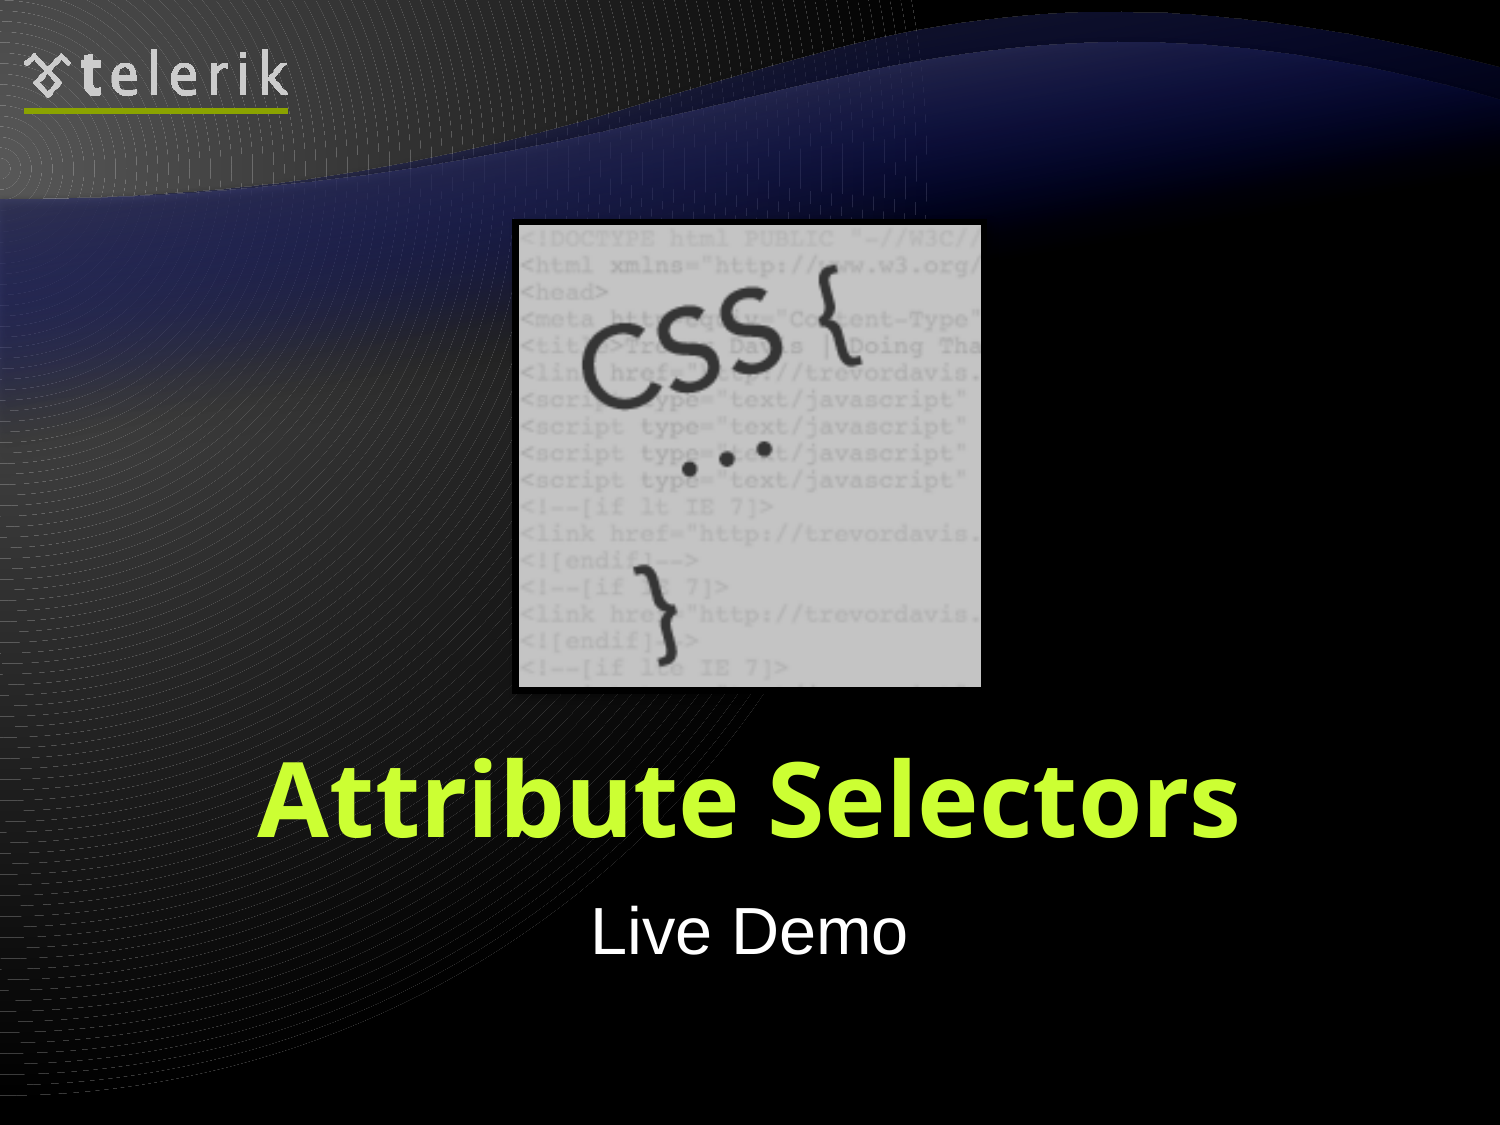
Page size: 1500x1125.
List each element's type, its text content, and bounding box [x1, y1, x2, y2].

picture [518, 224, 982, 688]
picture [24, 49, 288, 114]
title Attribute Selectors [99, 750, 1400, 863]
subtitle Live Demo [99, 881, 1400, 975]
